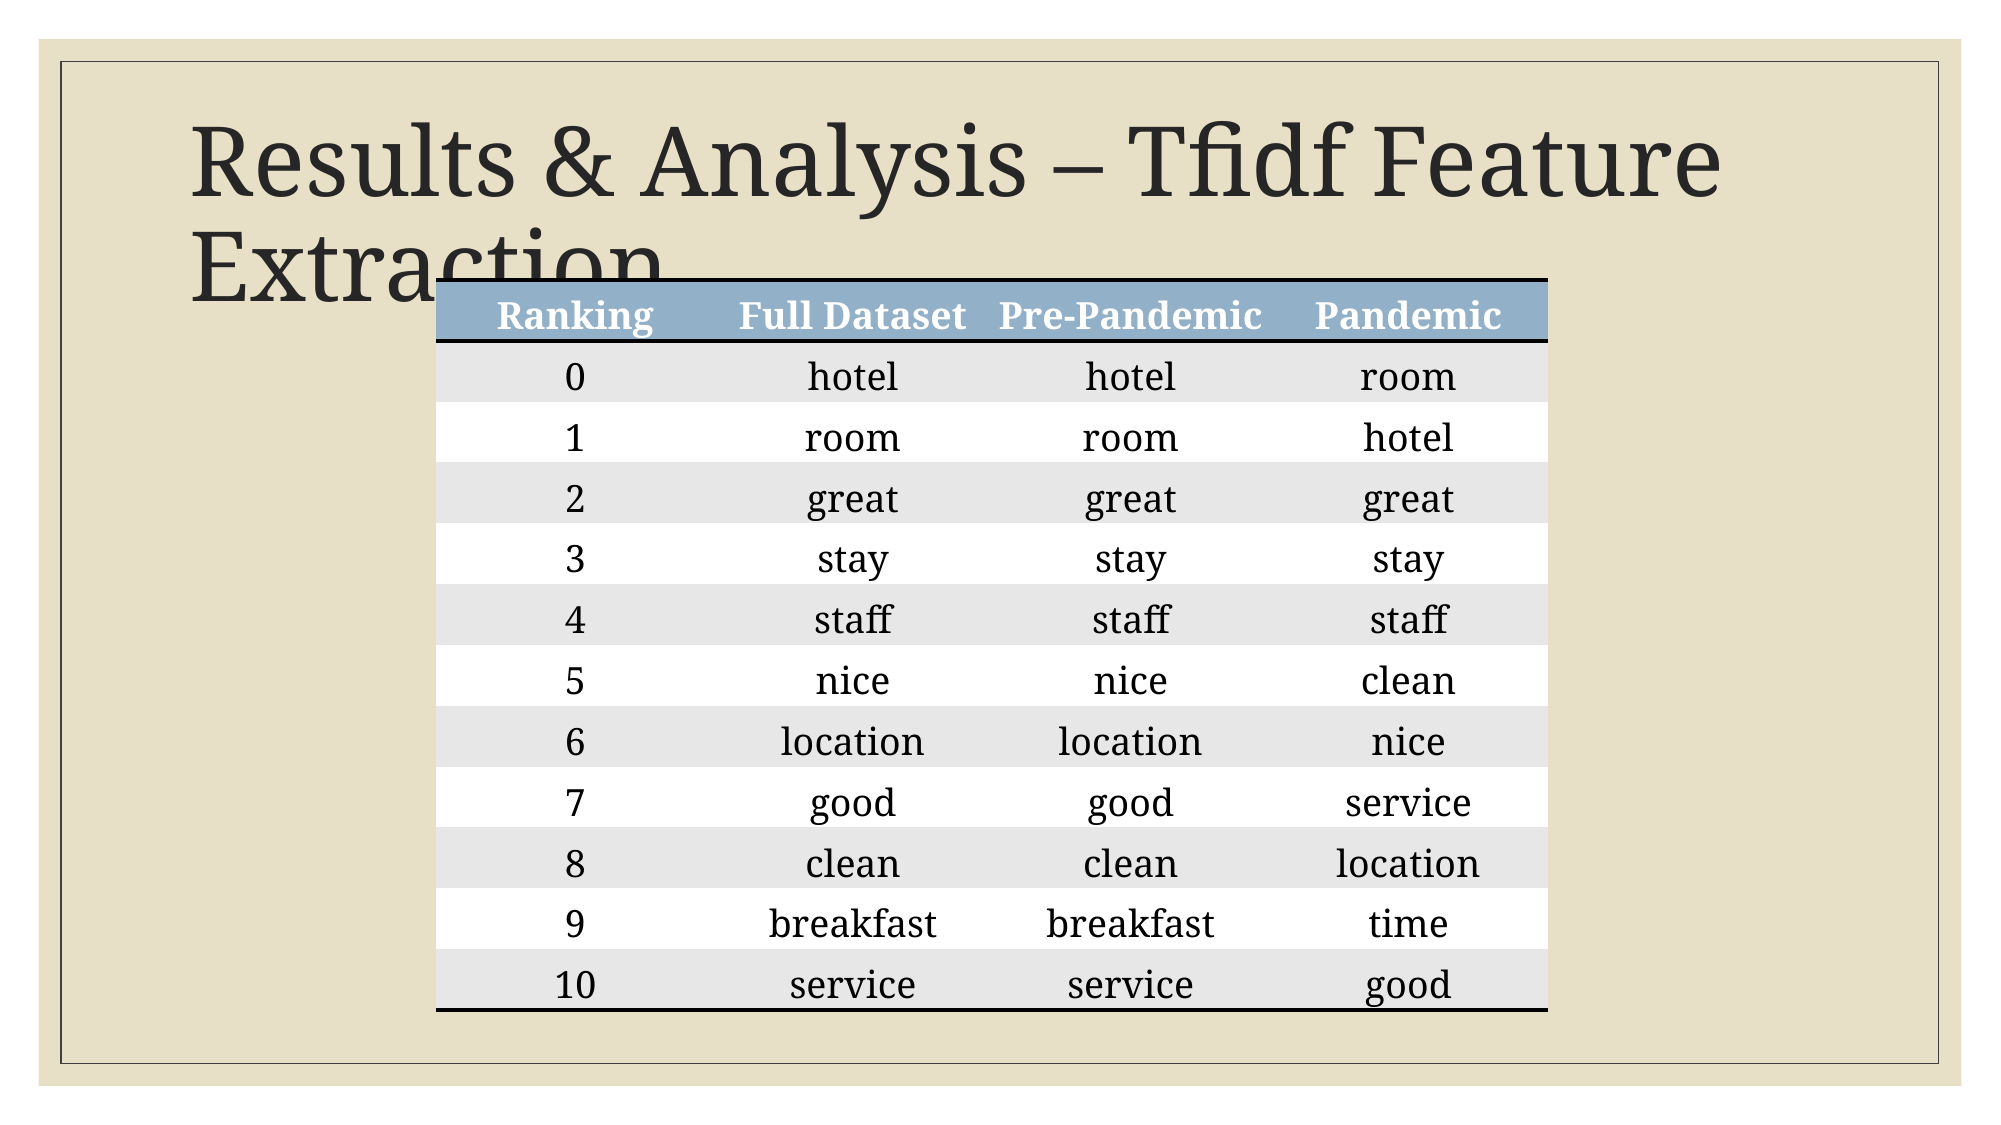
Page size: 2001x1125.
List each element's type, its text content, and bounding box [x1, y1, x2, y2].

table_cell 1 [436, 402, 714, 462]
table_header Full Dataset [714, 282, 992, 339]
table_cell good [992, 767, 1270, 827]
title Results & Analysis – Tfidf Feature Extraction [174, 105, 1825, 331]
table_cell location [714, 706, 992, 767]
table_cell hotel [714, 343, 992, 402]
table_cell good [1270, 949, 1548, 1008]
table_cell 8 [436, 827, 714, 888]
table_cell breakfast [714, 888, 992, 949]
table_cell clean [714, 827, 992, 888]
table_cell room [1270, 343, 1548, 402]
table_cell service [992, 949, 1270, 1008]
table_cell 2 [436, 462, 714, 523]
table_cell 9 [436, 888, 714, 949]
table_cell 7 [436, 767, 714, 827]
table_cell nice [1270, 706, 1548, 767]
table_cell service [1270, 767, 1548, 827]
table_cell clean [992, 827, 1270, 888]
table_cell staff [1270, 584, 1548, 645]
table_cell time [1270, 888, 1548, 949]
table_header Ranking [436, 282, 714, 339]
table_cell stay [1270, 523, 1548, 584]
table_cell room [714, 402, 992, 462]
table_cell nice [714, 645, 992, 706]
table_cell stay [714, 523, 992, 584]
table_cell nice [992, 645, 1270, 706]
table_cell location [992, 706, 1270, 767]
table_cell great [992, 462, 1270, 523]
table_cell 0 [436, 343, 714, 402]
table_cell 3 [436, 523, 714, 584]
table_header Pre-Pandemic [992, 282, 1270, 339]
table_cell 6 [436, 706, 714, 767]
table_cell hotel [1270, 402, 1548, 462]
table_header Pandemic [1270, 282, 1548, 339]
table_cell clean [1270, 645, 1548, 706]
table_cell 10 [436, 949, 714, 1008]
table_cell stay [992, 523, 1270, 584]
table_cell service [714, 949, 992, 1008]
table_cell hotel [992, 343, 1270, 402]
table_cell 5 [436, 645, 714, 706]
table_cell great [714, 462, 992, 523]
table_cell location [1270, 827, 1548, 888]
table_cell great [1270, 462, 1548, 523]
table_cell 4 [436, 584, 714, 645]
table_cell staff [992, 584, 1270, 645]
table_cell breakfast [992, 888, 1270, 949]
table_cell room [992, 402, 1270, 462]
table_cell good [714, 767, 992, 827]
table_cell staff [714, 584, 992, 645]
